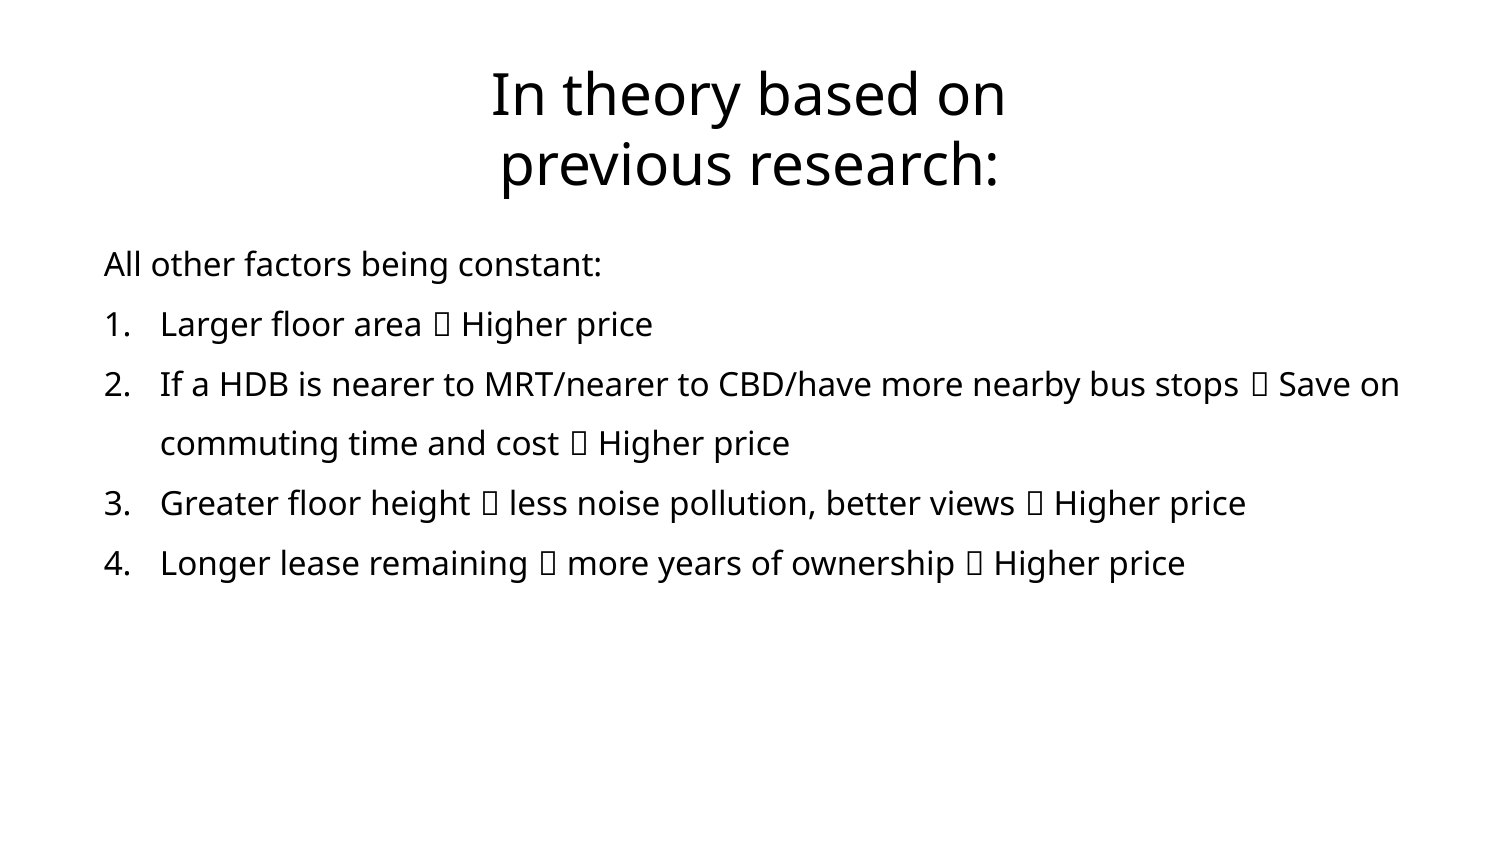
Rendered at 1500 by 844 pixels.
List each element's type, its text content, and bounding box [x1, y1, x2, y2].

text_box All other factors being constant: Larger floor area  Higher price If a HDB is nearer to MRT/nearer to CBD/have more nearby bus stops  Save on commuting time and cost  Higher price Greater floor height  less noise pollution, better views  Higher price Longer lease remaining  more years of ownership  Higher price [89, 215, 1462, 710]
title In theory based on previous research: [468, 88, 1032, 167]
